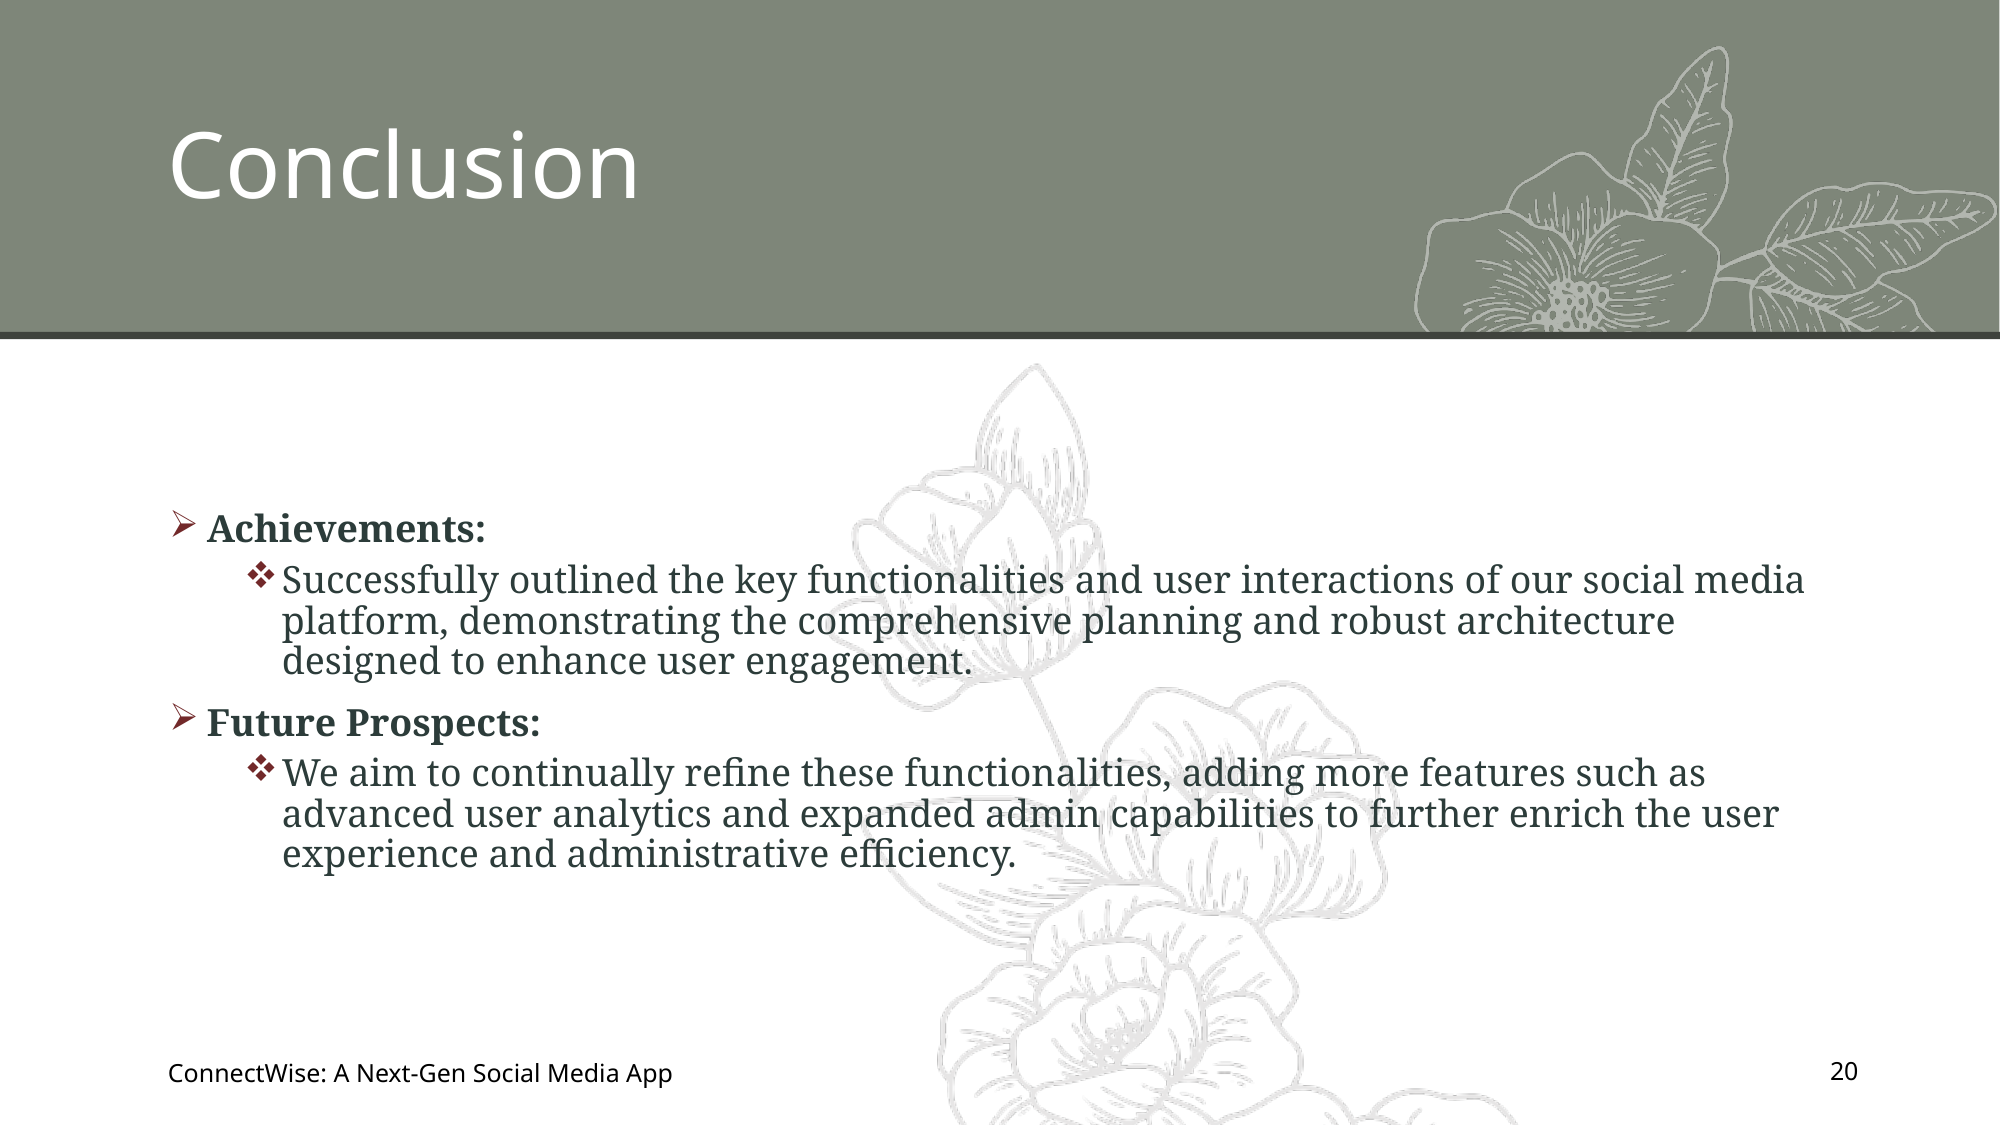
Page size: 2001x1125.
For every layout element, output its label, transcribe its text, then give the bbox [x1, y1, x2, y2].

list Achievements: Successfully outlined the key functionalities and user interactions of our social media platform, demonstrating the comprehensive planning and robust architecture designed to enhance user engagement. Future Prospects: We aim to continually refine these functionalities, adding more features such as advanced user analytics and expanded admin capabilities to further enrich the user experience and administrative efficiency. [154, 503, 1846, 922]
slide_number 20 [1744, 1042, 1874, 1103]
picture [759, 21, 2001, 503]
footer ConnectWise: A Next-Gen Social Media App [153, 1042, 828, 1103]
title Conclusion [153, 37, 1716, 300]
picture [759, 922, 1676, 1125]
